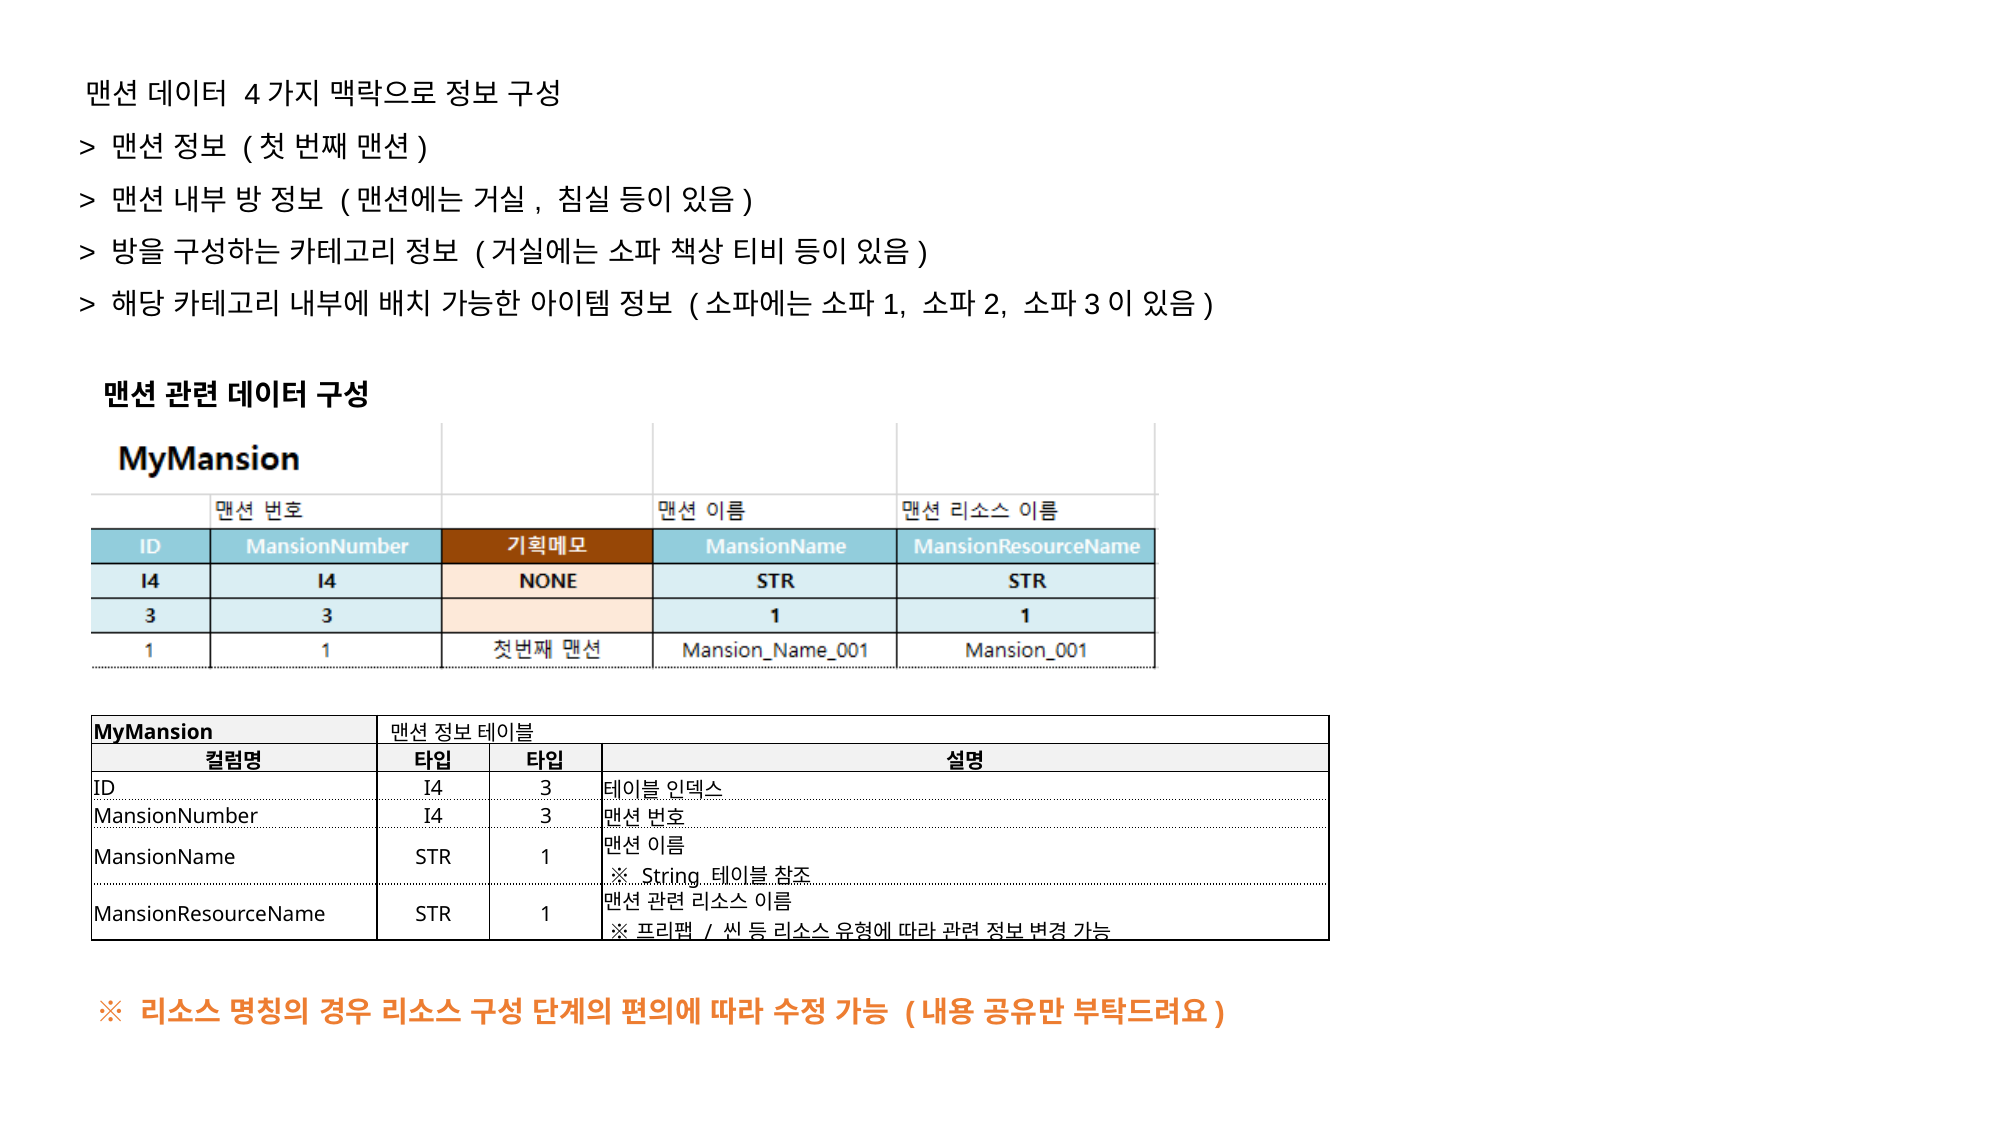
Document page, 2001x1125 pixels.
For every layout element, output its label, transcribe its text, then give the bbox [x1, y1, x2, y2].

table_cell 테이블 인덱스 [603, 772, 1328, 800]
table_cell 맨션 번호 [603, 800, 1328, 828]
table_cell 타입 [378, 744, 489, 771]
table_cell ID [92, 772, 376, 800]
table_cell 설명 [603, 744, 1328, 771]
table_cell MansionName [92, 828, 376, 884]
table_cell MansionNumber [92, 800, 376, 828]
table_cell MansionResourceName [92, 884, 376, 939]
table_cell 3 [490, 800, 601, 828]
text_box 맨션 관련 데이터 구성 [72, 369, 410, 419]
table_cell 1 [490, 828, 601, 884]
table_cell STR [378, 884, 489, 939]
table_cell 3 [490, 772, 601, 800]
table_cell 타입 [490, 744, 601, 771]
table_cell I4 [378, 772, 489, 800]
text_box ※ 리소스 명칭의 경우 리소스 구성 단계의 편의에 따라 수정 가능 (내용 공유만 부탁드려요) [72, 986, 1282, 1037]
text_box 맨션 데이터 4가지 맥락으로 정보 구성 > 맨션 정보 (첫 번째 맨션) > 맨션 내부 방 정보 (맨션에는 거실, 침실 등이 있음) > 방을 구성하는 카테고리 정보 (거실에는 소파 책상 티비 등이 있음) > 해당 카테고리 내부에 배치 가능한 아이템 정보 (소파에는 소파1, 소파2, 소파3이 있음) [47, 50, 1237, 329]
table_header 맨션 정보 테이블 [378, 716, 1328, 743]
table_cell 맨션 관련 리소스 이름 ※ 프리팹 / 씬 등 리소스 유형에 따라 관련 정보 변경 가능 [603, 884, 1328, 939]
table_cell 컬럼명 [92, 744, 376, 771]
table_cell 맨션 이름 ※ String 테이블 참조 [603, 828, 1328, 884]
table_cell 1 [490, 884, 601, 939]
table_header MyMansion [92, 716, 376, 743]
table_cell STR [378, 828, 489, 884]
picture [91, 423, 1160, 670]
table_cell I4 [378, 800, 489, 828]
